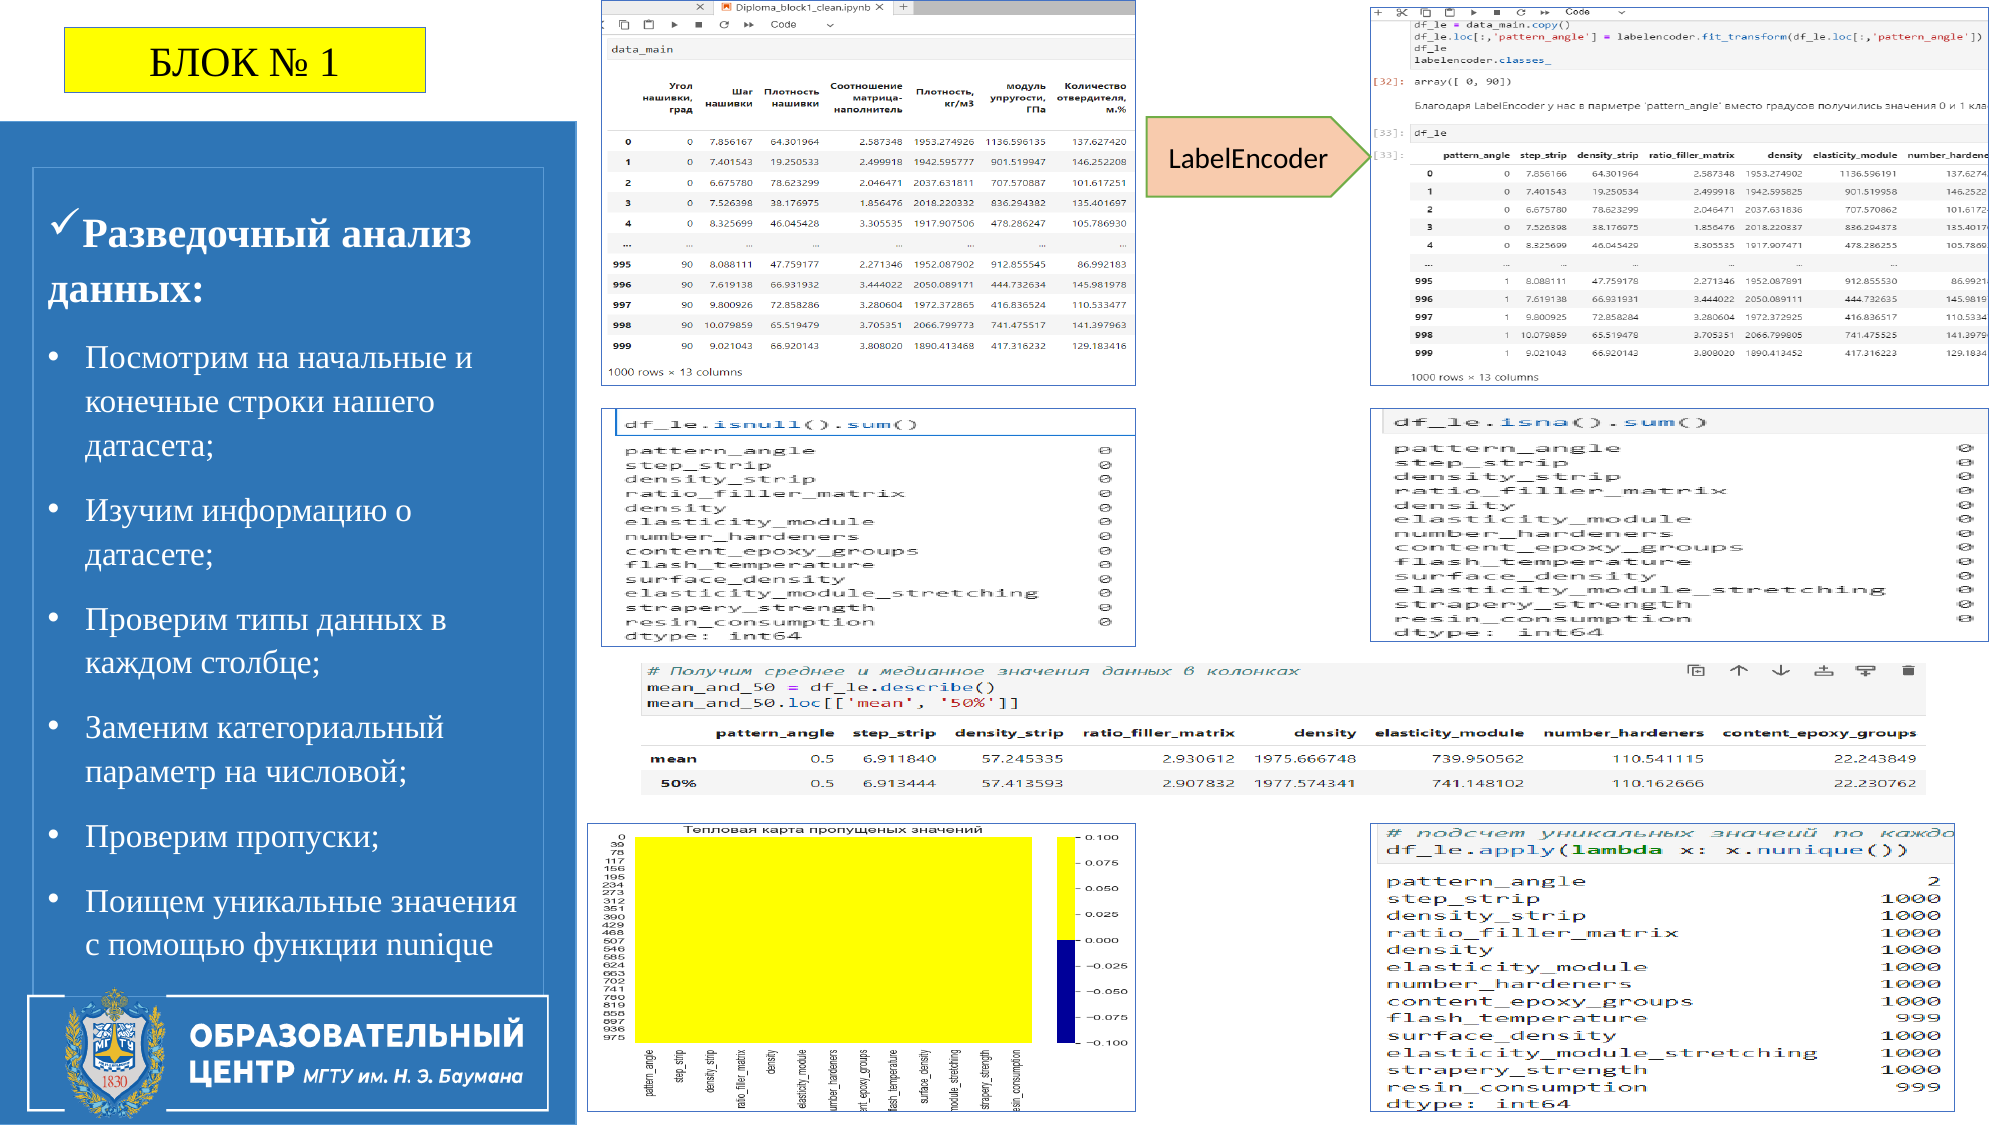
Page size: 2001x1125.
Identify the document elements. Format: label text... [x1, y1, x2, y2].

picture [632, 663, 1926, 802]
text_box Разведочный анализ данных: Посмотрим на начальные и конечные строки нашего датасета; Изучим информацию о датасете; Проверим типы данных в каждом столбце; Заменим категориальный параметр на числовой; Проверим пропуски; Поищем уникальные значения с помощью функции nunique [32, 167, 544, 987]
picture [1370, 7, 1989, 386]
text_box БЛОК № 1 [64, 27, 426, 93]
picture [1370, 823, 1955, 1112]
text_box [0, 121, 577, 1125]
picture [601, 0, 1136, 386]
picture [1370, 407, 1989, 642]
picture [27, 987, 549, 1121]
picture [601, 408, 1136, 647]
picture [587, 823, 1136, 1112]
text_box LabelEncoder [1145, 116, 1370, 198]
